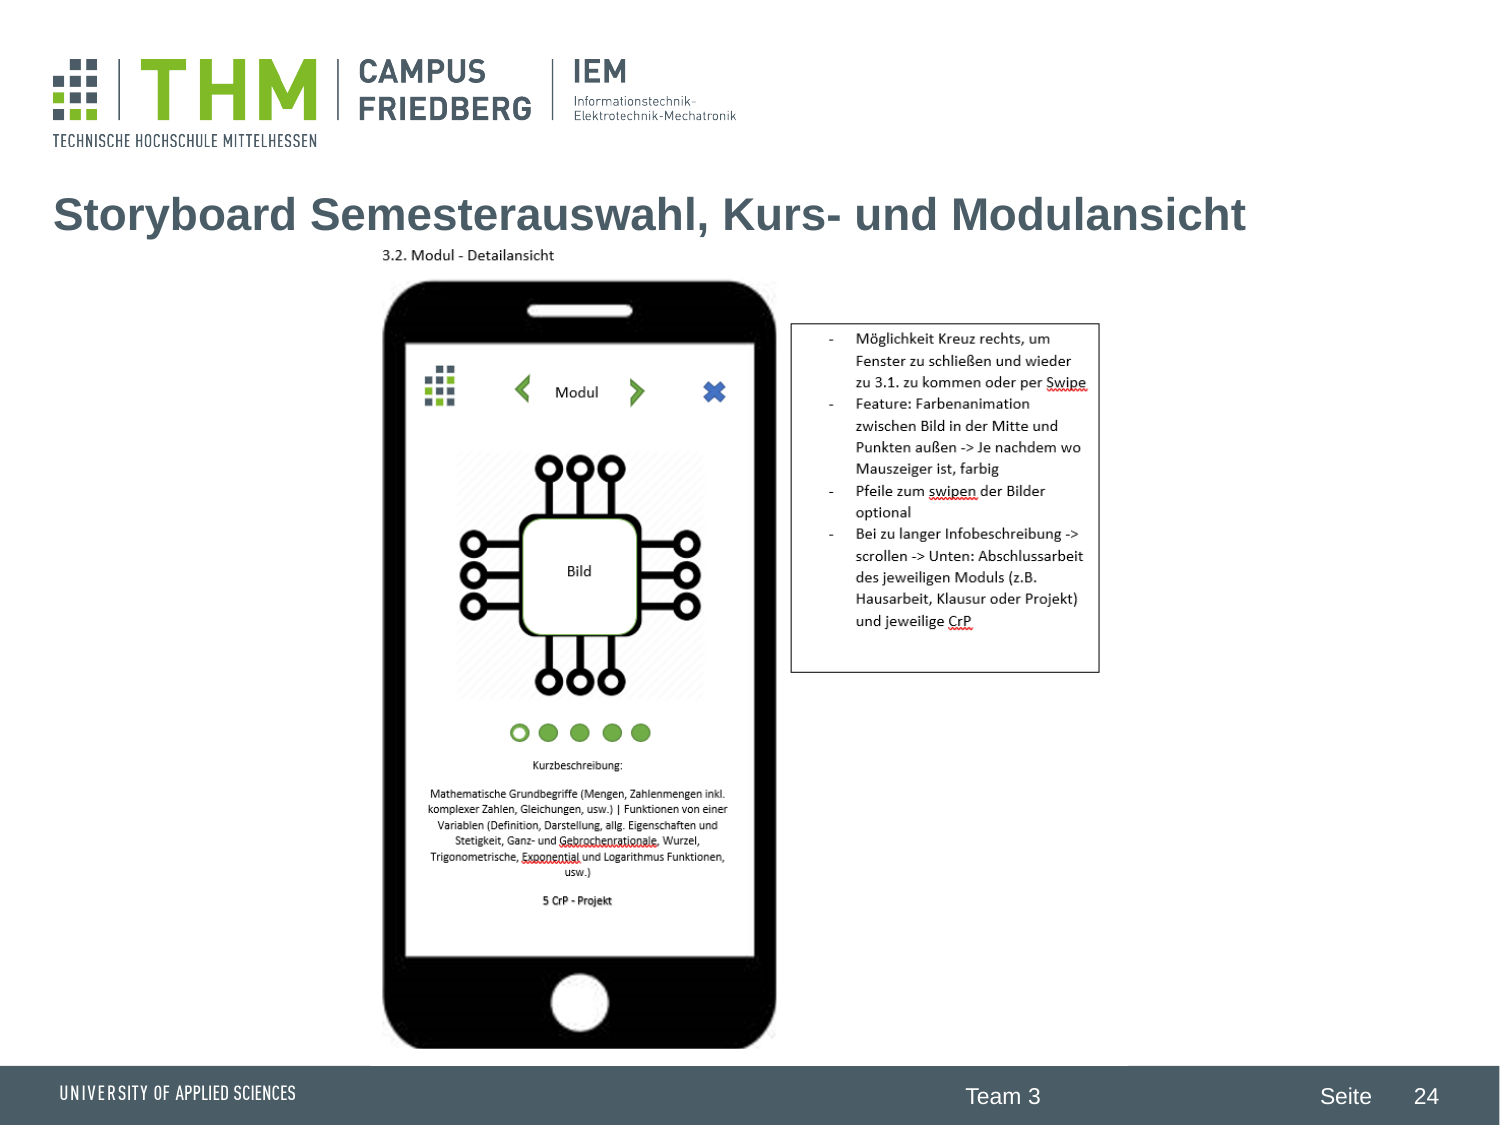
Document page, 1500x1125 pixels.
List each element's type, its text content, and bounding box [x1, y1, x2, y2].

picture [53, 59, 736, 147]
picture [59, 1082, 296, 1104]
title Storyboard Semesterauswahl, Kurs- und Modulansicht [53, 177, 1435, 272]
picture [371, 240, 1129, 1067]
slide_number 24 [1376, 1073, 1455, 1118]
